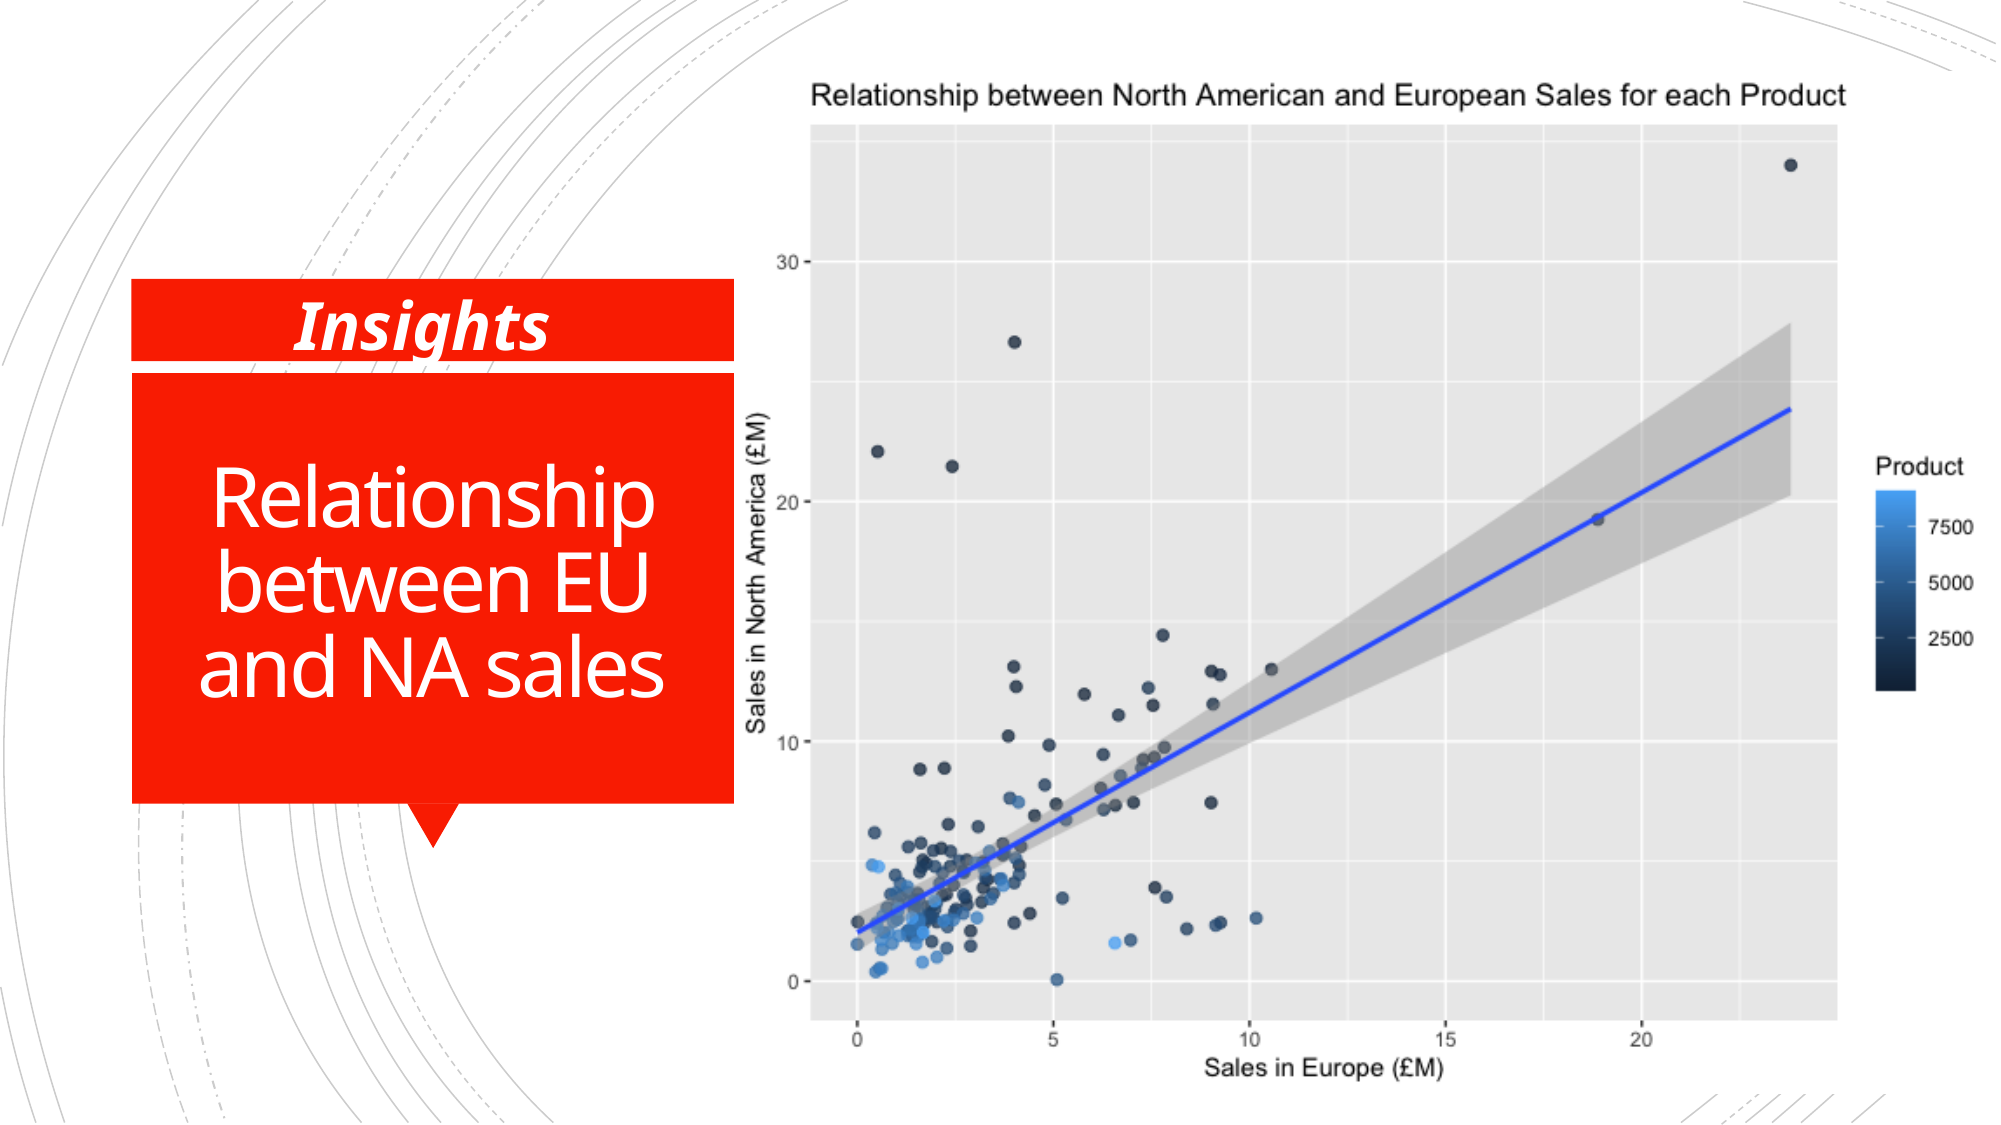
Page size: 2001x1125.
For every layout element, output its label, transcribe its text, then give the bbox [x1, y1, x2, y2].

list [733, 71, 2000, 1094]
title Relationship between EU and NA sales [145, 385, 720, 789]
text_box Insights [280, 276, 567, 371]
